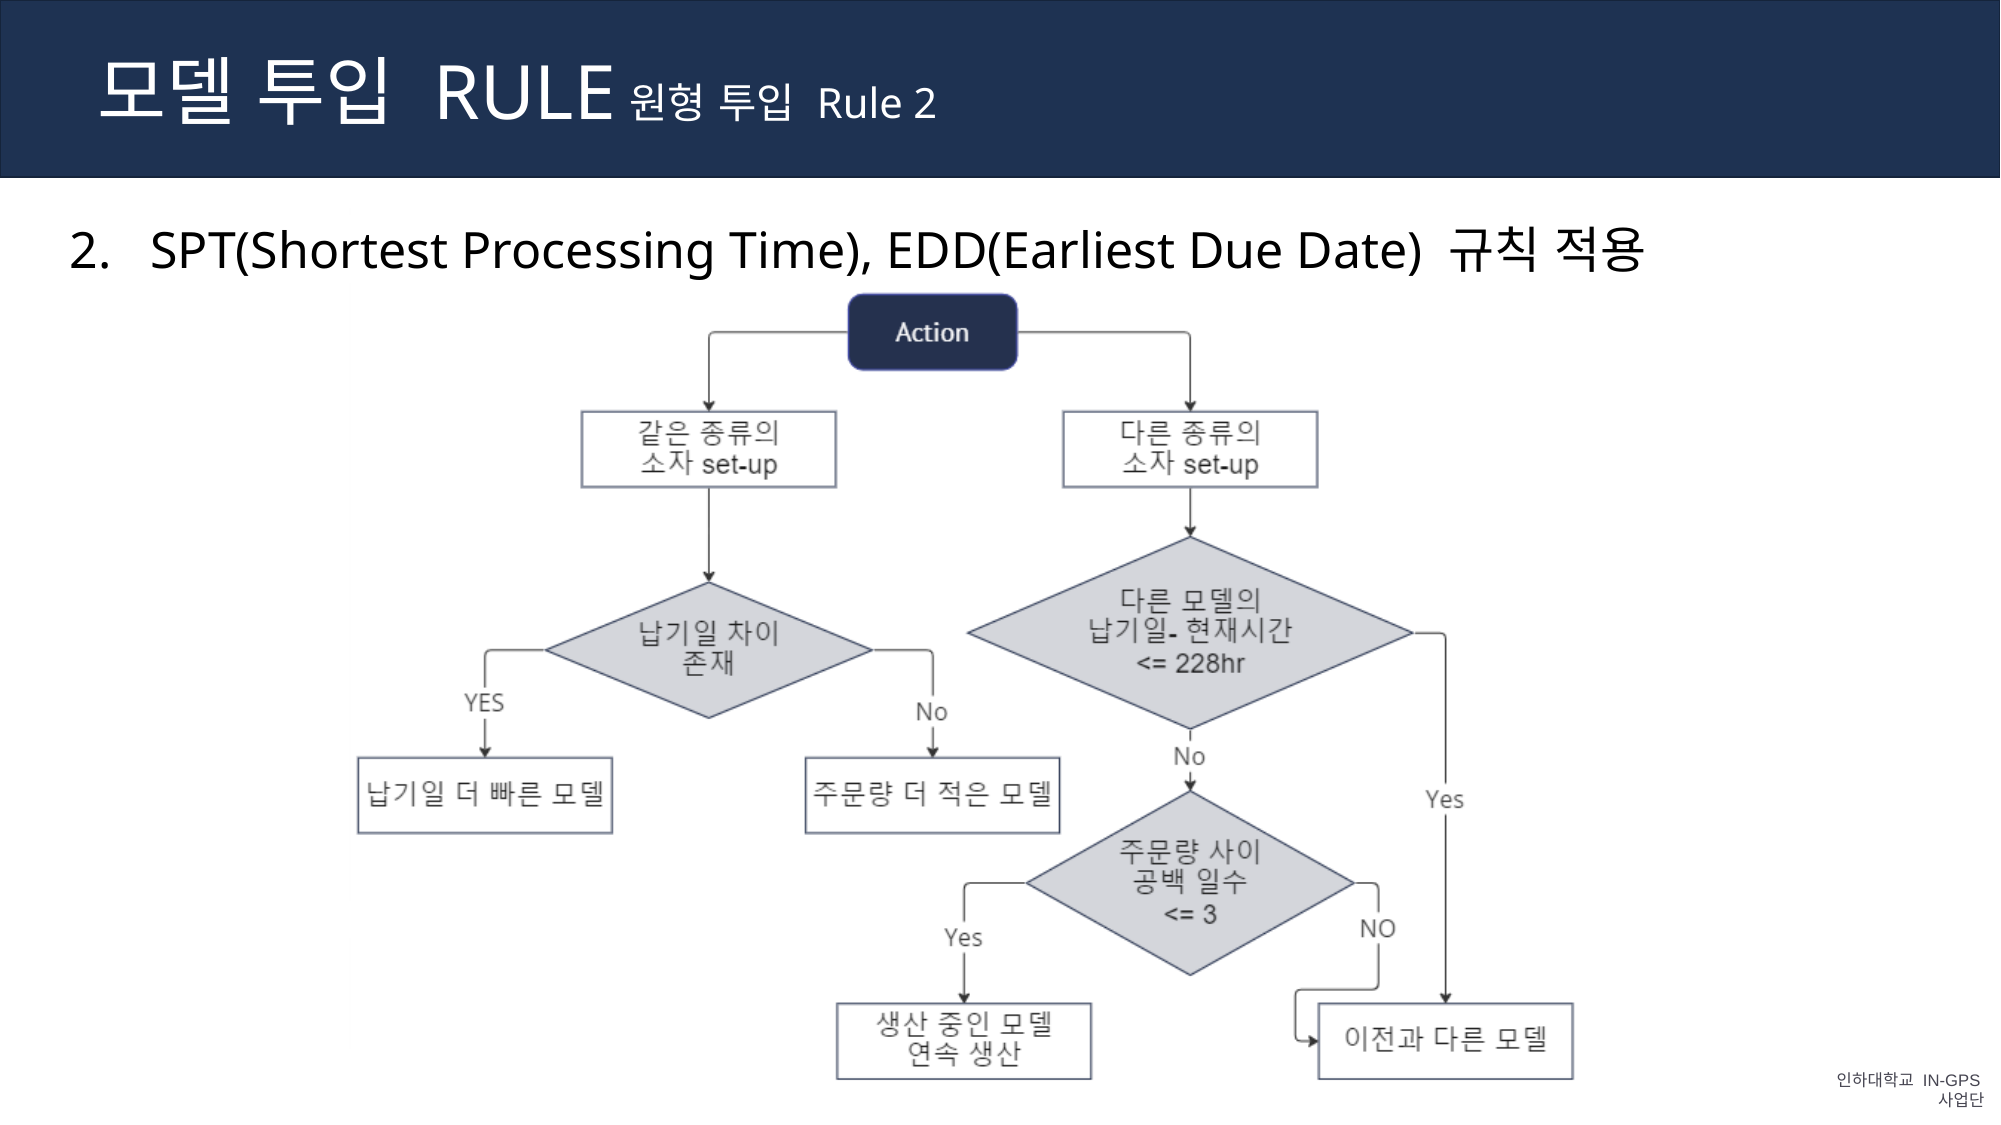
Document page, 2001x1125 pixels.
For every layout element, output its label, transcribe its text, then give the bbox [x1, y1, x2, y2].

text_box 모델 투입 RULE [82, 37, 723, 143]
text_box [0, 0, 2000, 177]
text_box 2. SPT(Shortest Processing Time), EDD(Earliest Due Date) 규칙 적용 [54, 203, 1907, 294]
text_box 원형 투입 Rule 2 [614, 61, 1347, 142]
picture [348, 208, 1613, 1125]
